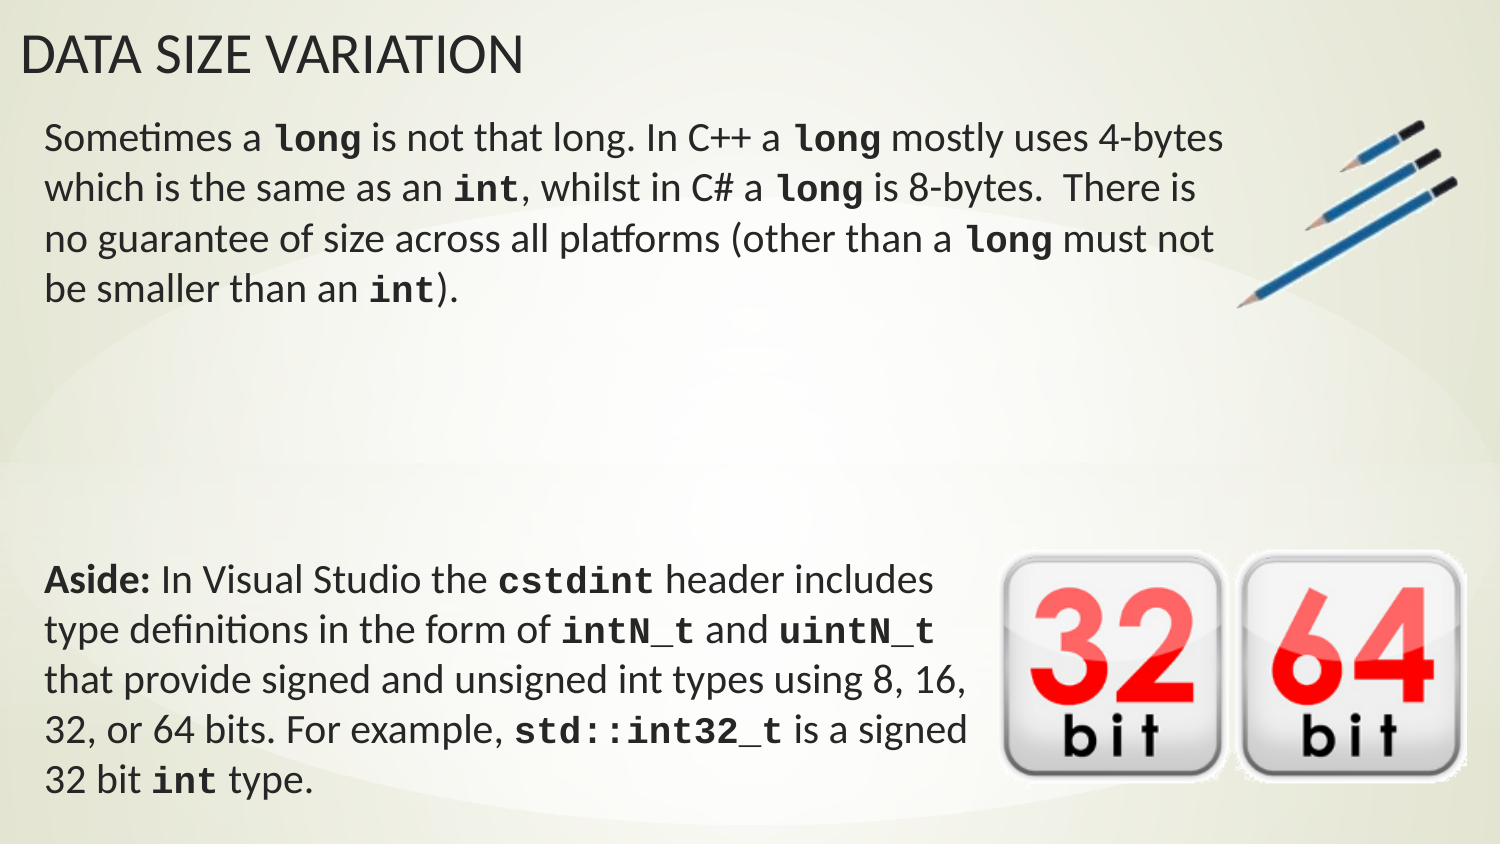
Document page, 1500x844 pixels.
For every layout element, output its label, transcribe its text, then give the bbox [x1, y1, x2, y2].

text_box Sometimes a long is not that long. In C++ a long mostly uses 4-bytes which is the same as an int, whilst in C# a long is 8-bytes. There is no guarantee of size across all platforms (other than a long must not be smaller than an int). [29, 102, 1247, 318]
picture [1180, 105, 1500, 325]
text_box Data Size Variation [5, 8, 644, 103]
text_box Aside: In Visual Studio the cstdint header includes type definitions in the form of intN_t and uintN_t that provide signed and unsigned int types using 8, 16, 32, or 64 bits. For example, std::int32_t is a signed 32 bit int type. [29, 544, 998, 809]
picture [997, 539, 1467, 794]
